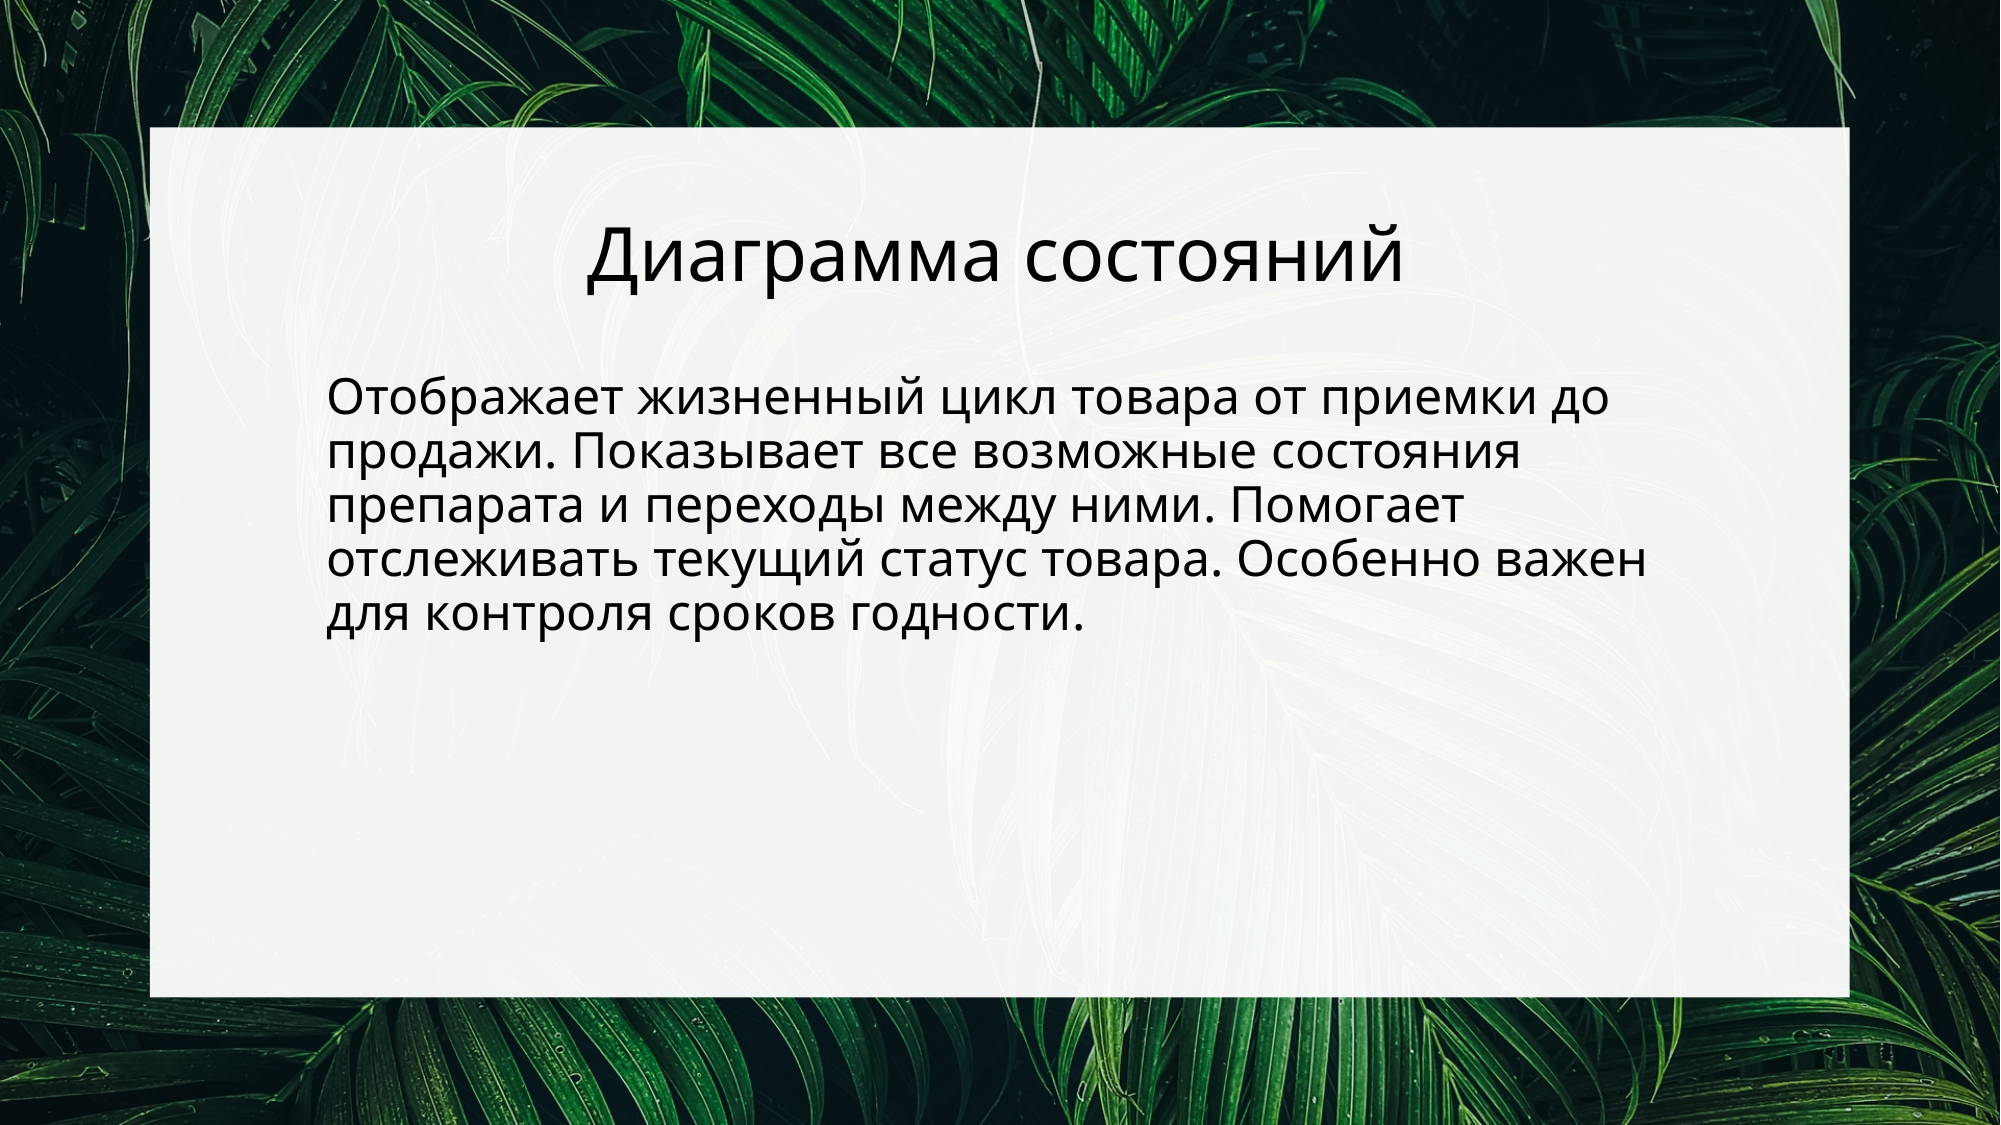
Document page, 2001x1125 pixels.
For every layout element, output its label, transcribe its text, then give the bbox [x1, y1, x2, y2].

list Отображает жизненный цикл товара от приемки до продажи. Показывает все возможные состояния препарата и переходы между ними. Помогает отслеживать текущий статус товара. Особенно важен для контроля сроков годности. [310, 364, 1685, 592]
title Диаграмма состояний [177, 94, 1819, 306]
picture [0, 0, 2000, 1125]
